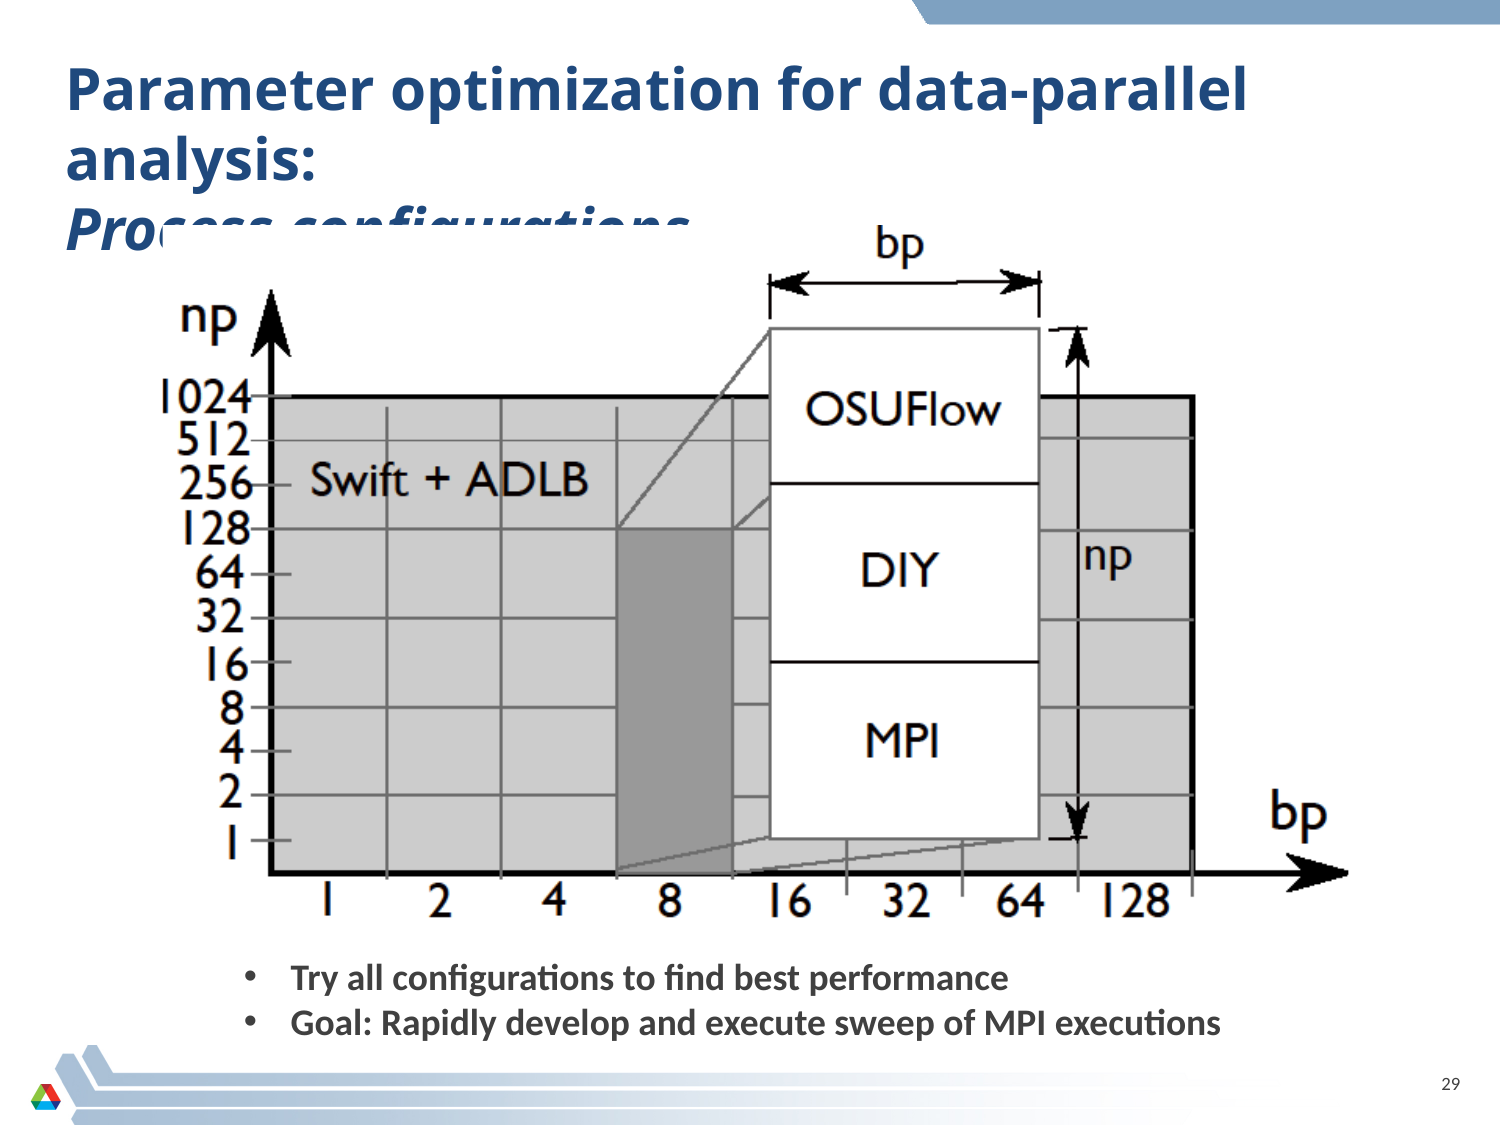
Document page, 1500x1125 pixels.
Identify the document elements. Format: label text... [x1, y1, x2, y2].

title Parameter optimization for data-parallel analysis: Process configurations [49, 44, 1463, 233]
picture [0, 0, 1500, 26]
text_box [162, 224, 1349, 919]
picture [0, 1037, 1500, 1125]
slide_number 29 [1412, 1064, 1476, 1125]
text_box Try all configurations to find best performance Goal: Rapidly develop and execute sweep of MPI executions [228, 945, 1238, 1051]
